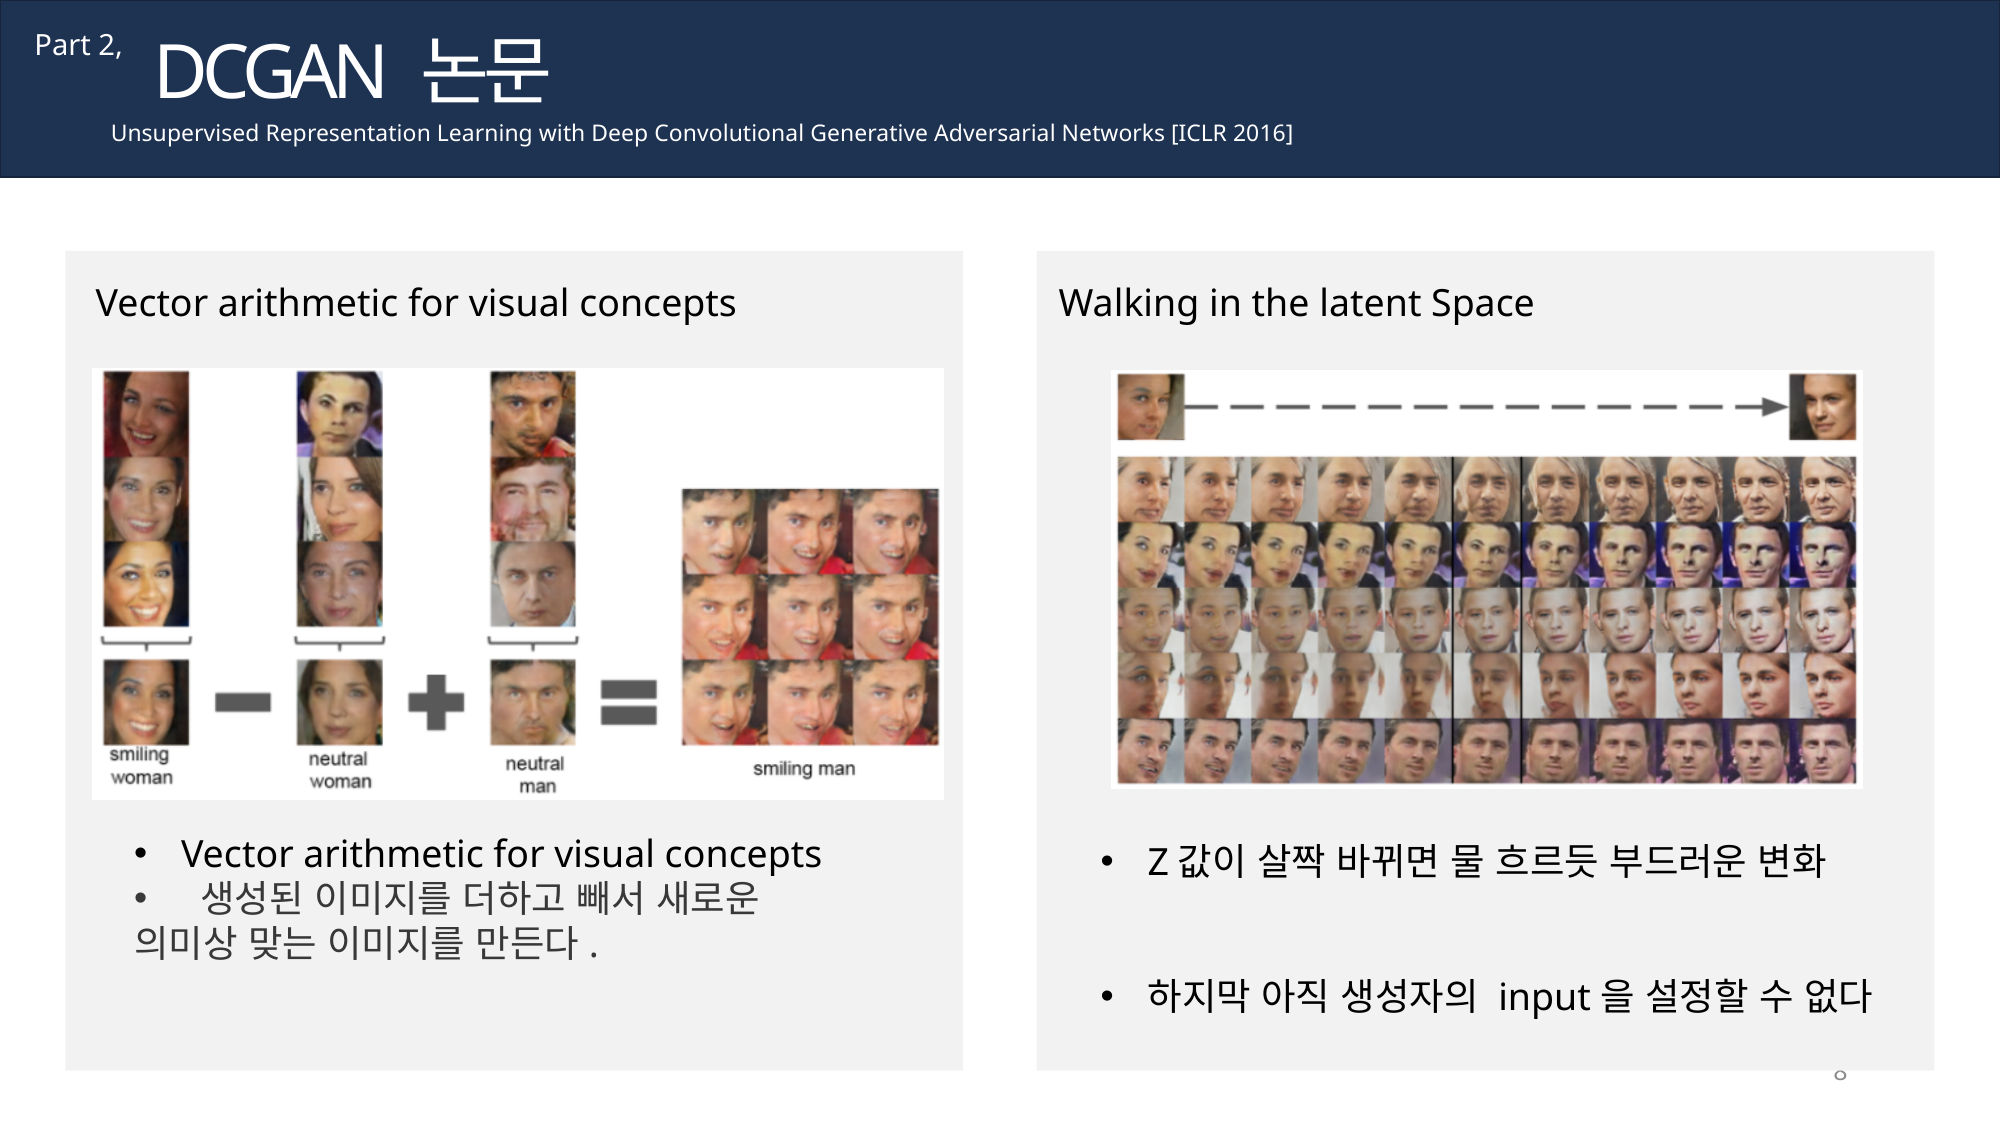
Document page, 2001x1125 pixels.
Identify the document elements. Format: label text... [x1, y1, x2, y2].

text_box [64, 250, 964, 1072]
text_box DCGAN 논문 [139, 16, 567, 110]
text_box Z값이 살짝 바뀌면 물 흐르듯 부드러운 변화 하지막 아직 생성자의 input을 설정할 수 없다 [1085, 831, 1889, 1026]
text_box Walking in the latent Space [1043, 271, 1551, 332]
picture [92, 368, 944, 800]
text_box Vector arithmetic for visual concepts [80, 271, 753, 332]
text_box [0, 0, 2000, 178]
picture [1111, 370, 1863, 789]
text_box Unsupervised Representation Learning with Deep Convolutional Generative Adversarial Networks [ICLR 2016] [96, 110, 1310, 154]
text_box Vector arithmetic for visual concepts 생성된 이미지를 더하고 빼서 새로운 의미상 맞는 이미지를 만든다. [119, 822, 838, 973]
slide_number 8 [1412, 1042, 1863, 1103]
text_box Part 2, [19, 19, 146, 69]
text_box [1036, 250, 1935, 1072]
